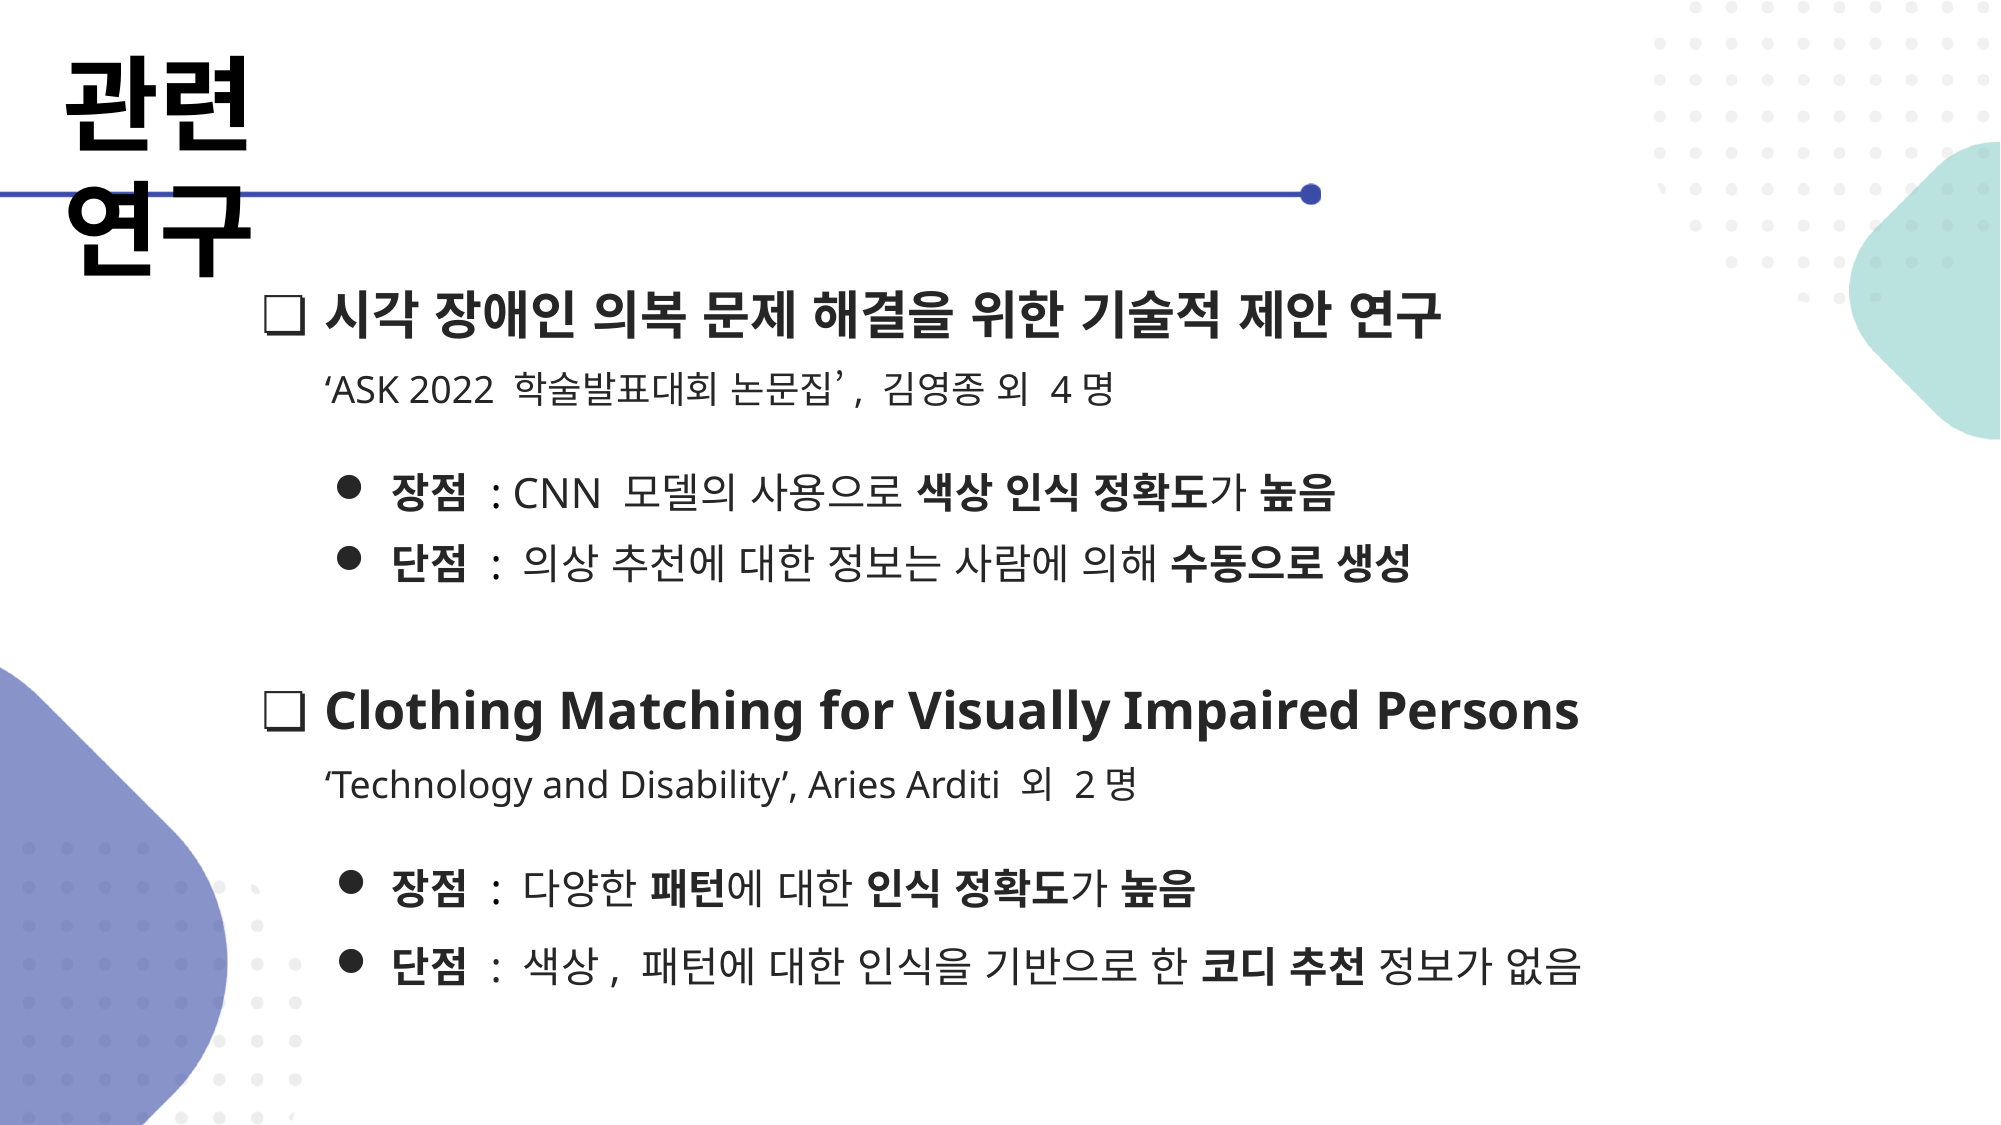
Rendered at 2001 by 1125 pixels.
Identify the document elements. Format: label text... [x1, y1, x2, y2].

text_box 장점 : 다양한 패턴에 대한 인식 정확도가 높음 단점 : 색상, 패턴에 대한 인식을 기반으로 한 코디 추천 정보가 없음 [320, 847, 1617, 999]
text_box 관련 연구 [48, 213, 452, 298]
text_box 시각 장애인 의복 문제 해결을 위한 기술적 제안 연구 ‘ASK 2022 학술발표대회 논문집’, 김영종 외 4명 [234, 274, 1638, 419]
picture [1653, 0, 2000, 440]
text_box Clothing Matching for Visually Impaired Persons ‘Technology and Disability’, Aries Arditi 외 2명 [307, 670, 1638, 814]
picture [0, 182, 1321, 205]
text_box 장점 : CNN 모델의 사용으로 색상 인식 정확도가 높음 단점 : 의상 추천에 대한 정보는 사람에 의해 수동으로 생성 [301, 452, 1663, 596]
picture [0, 643, 303, 1125]
text_box 관련 연구 [48, 32, 452, 181]
